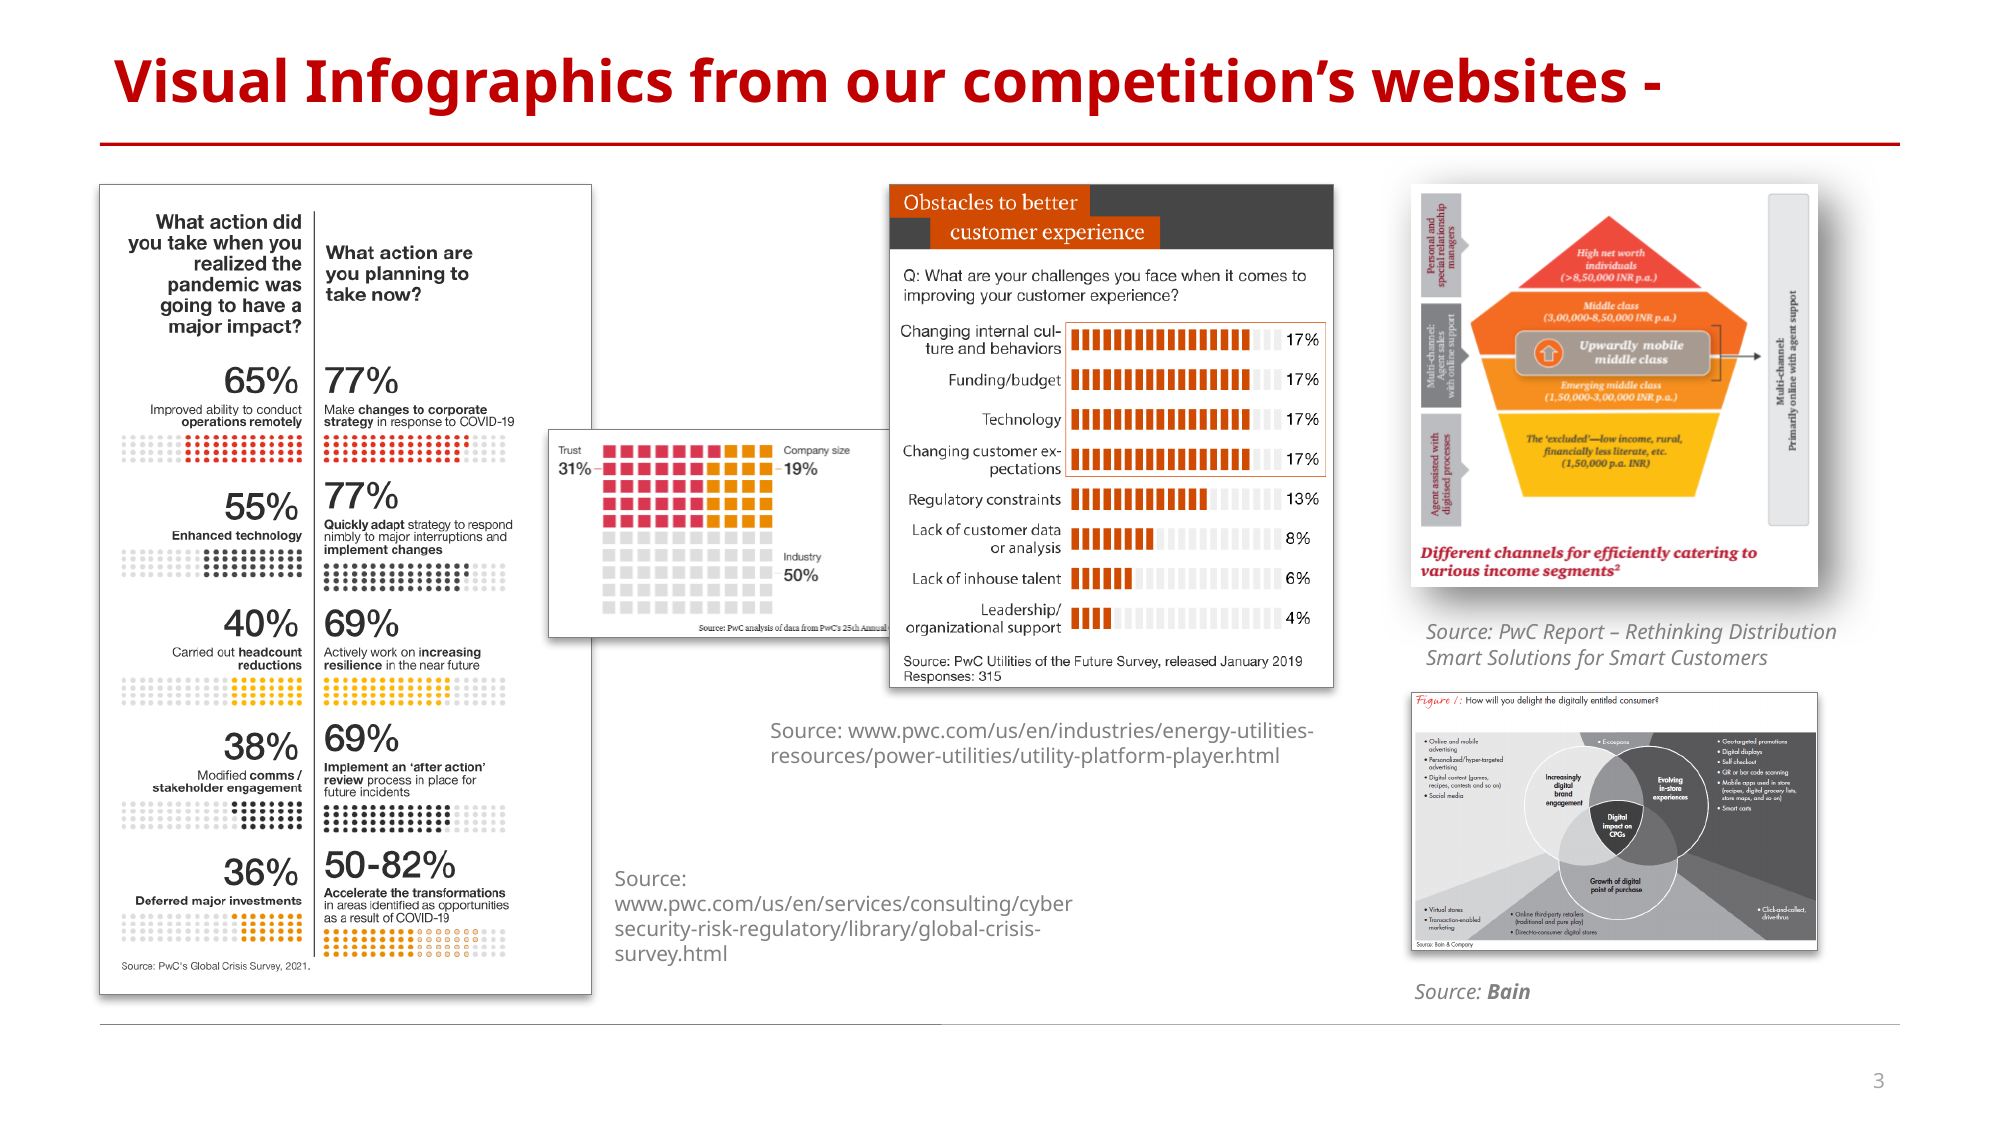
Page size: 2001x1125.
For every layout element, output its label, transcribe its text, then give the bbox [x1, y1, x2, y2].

slide_number 3 [1450, 1061, 1900, 1103]
picture [99, 184, 1334, 995]
title Visual Infographics from our competition’s websites - [99, 33, 1900, 135]
text_box Source: www.pwc.com/us/en/services/consulting/cybersecurity-risk-regulatory/library/global-crisis-survey.html [599, 858, 1096, 973]
text_box Source: www.pwc.com/us/en/industries/energy-utilities-resources/power-utilities/utility-platform-player.html [755, 710, 1370, 775]
text_box Source: Bain [1399, 971, 1876, 1011]
text_box Source: PwC Report – Rethinking Distribution Smart Solutions for Smart Customers [1411, 611, 1887, 677]
picture [1411, 691, 1818, 951]
picture [1411, 184, 1818, 587]
